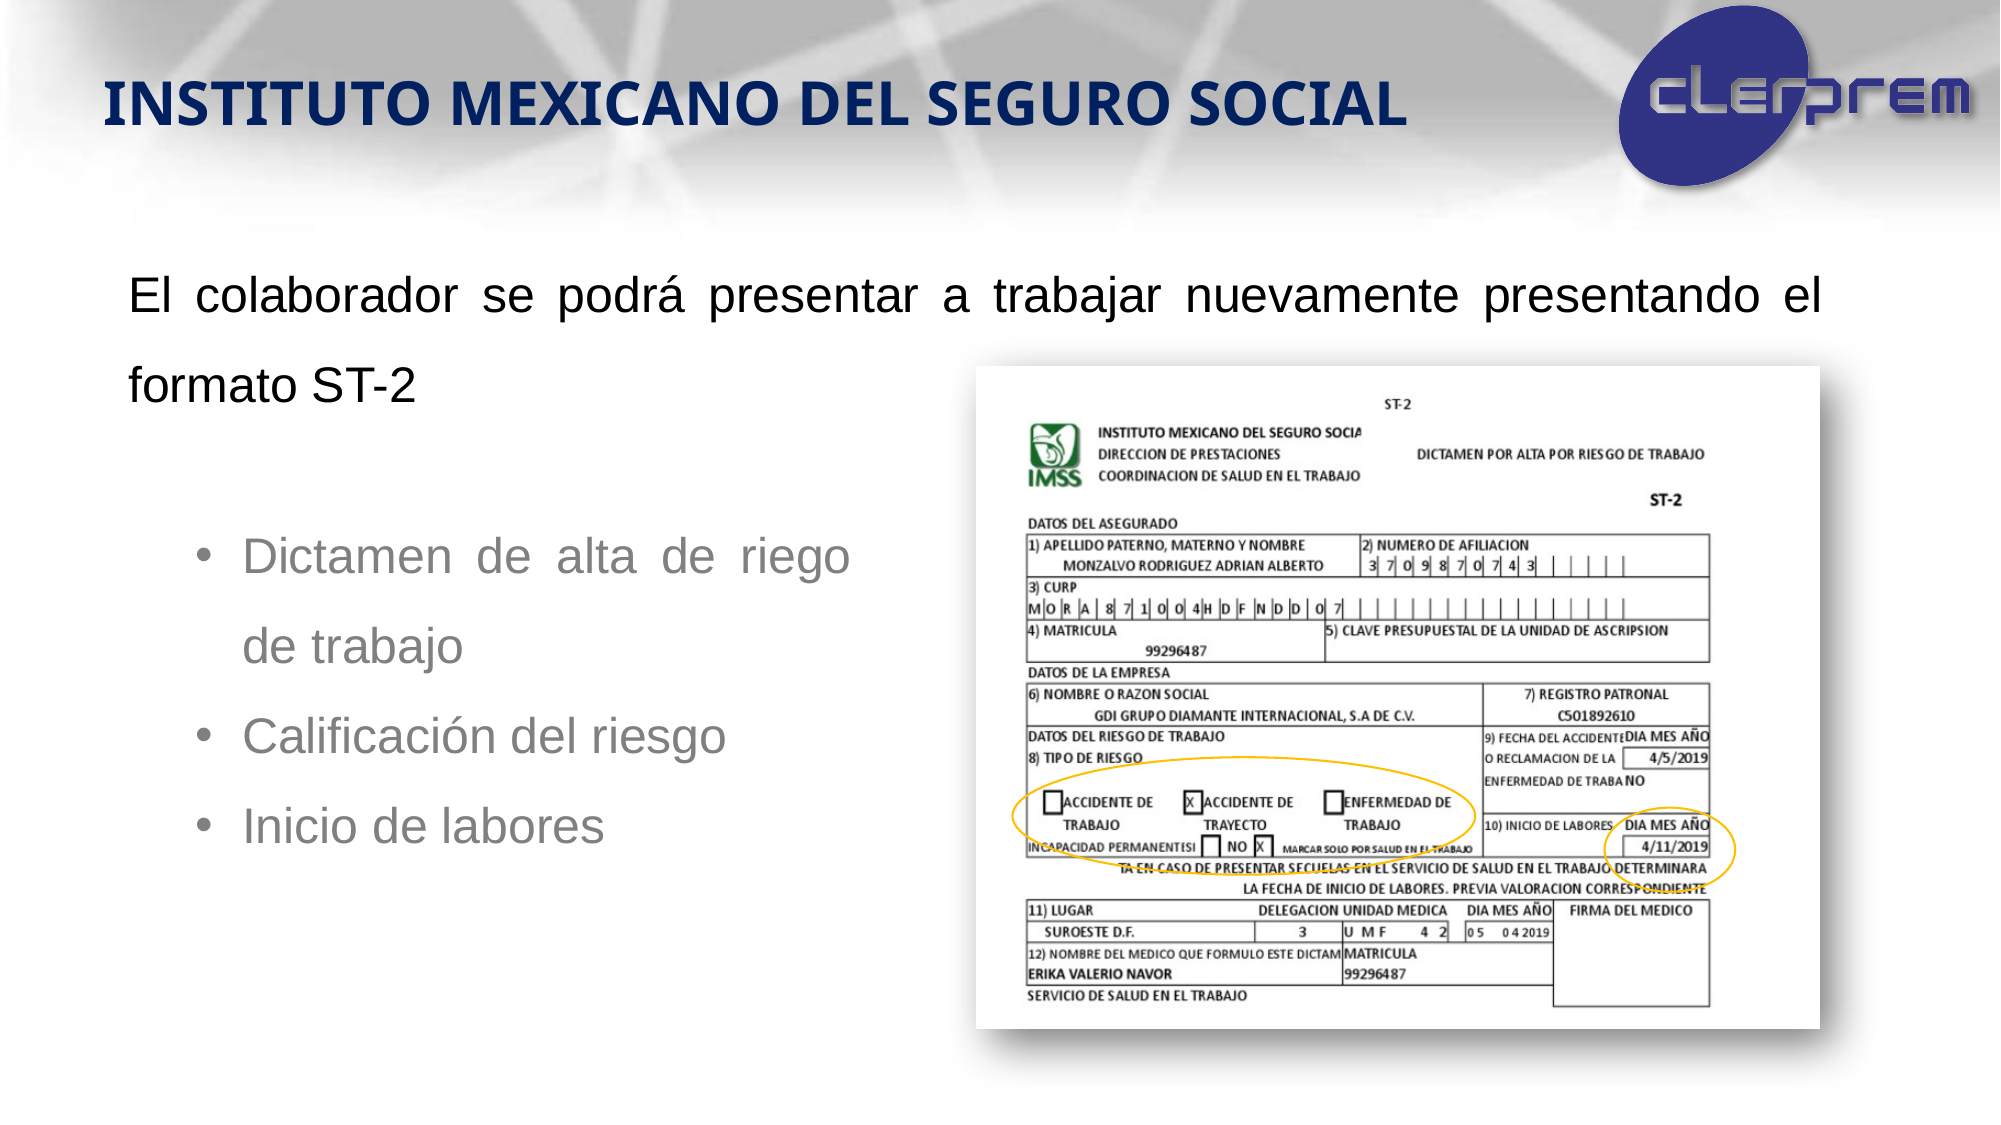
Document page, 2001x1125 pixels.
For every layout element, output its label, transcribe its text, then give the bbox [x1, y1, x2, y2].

text_box Dictamen de alta de riego de trabajo Calificación del riesgo Inicio de labores [0, 486, 867, 929]
picture [0, 0, 2000, 244]
text_box El colaborador se podrá presentar a trabajar nuevamente presentando el formato ST-2 [113, 244, 1839, 712]
picture [976, 366, 1820, 1029]
